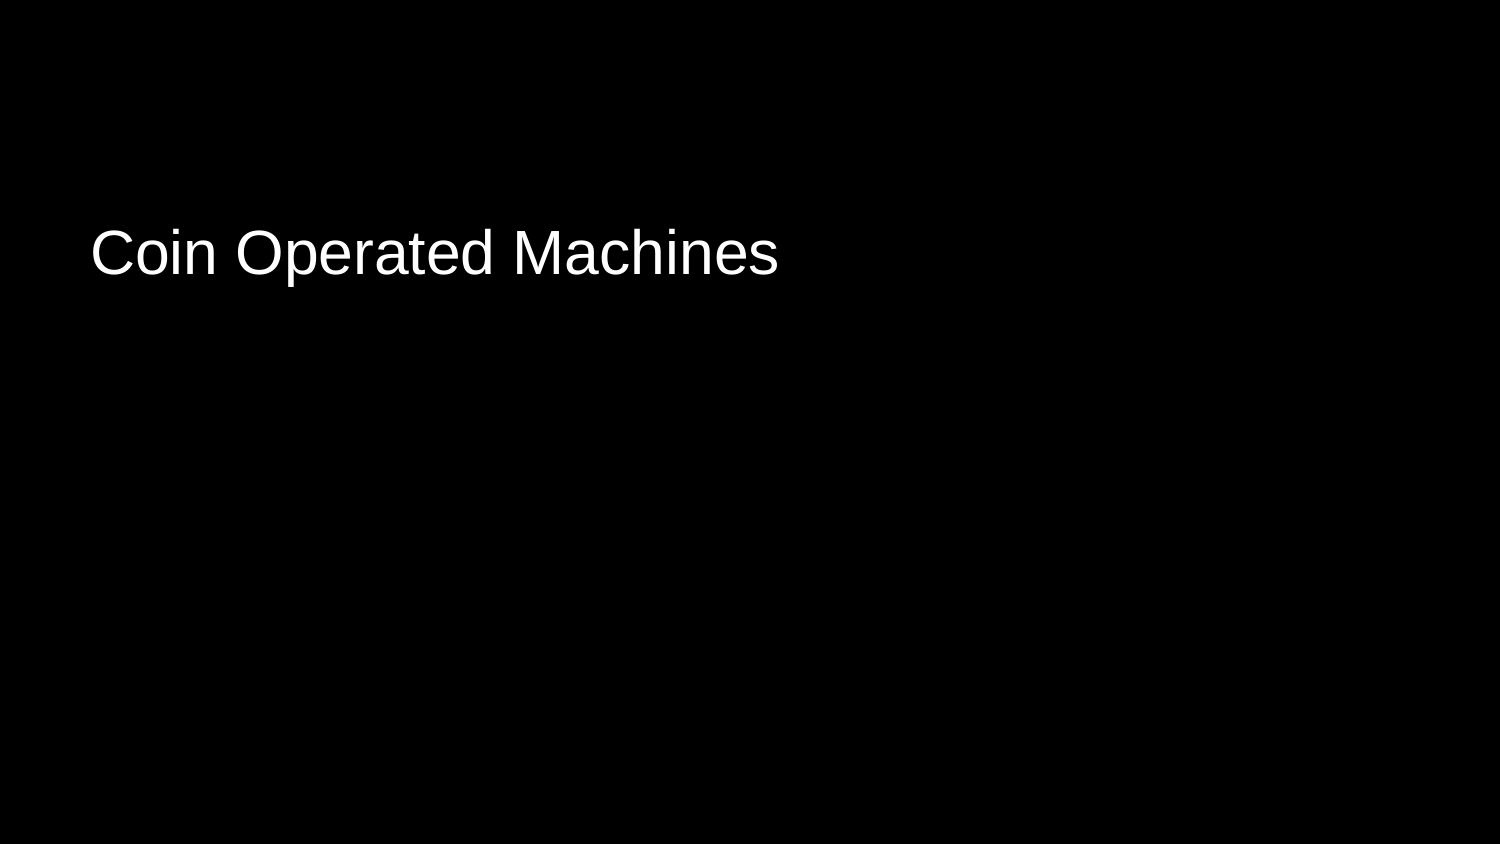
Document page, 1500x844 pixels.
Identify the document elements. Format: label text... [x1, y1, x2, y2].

list Coin Operated Machines [75, 196, 1425, 808]
